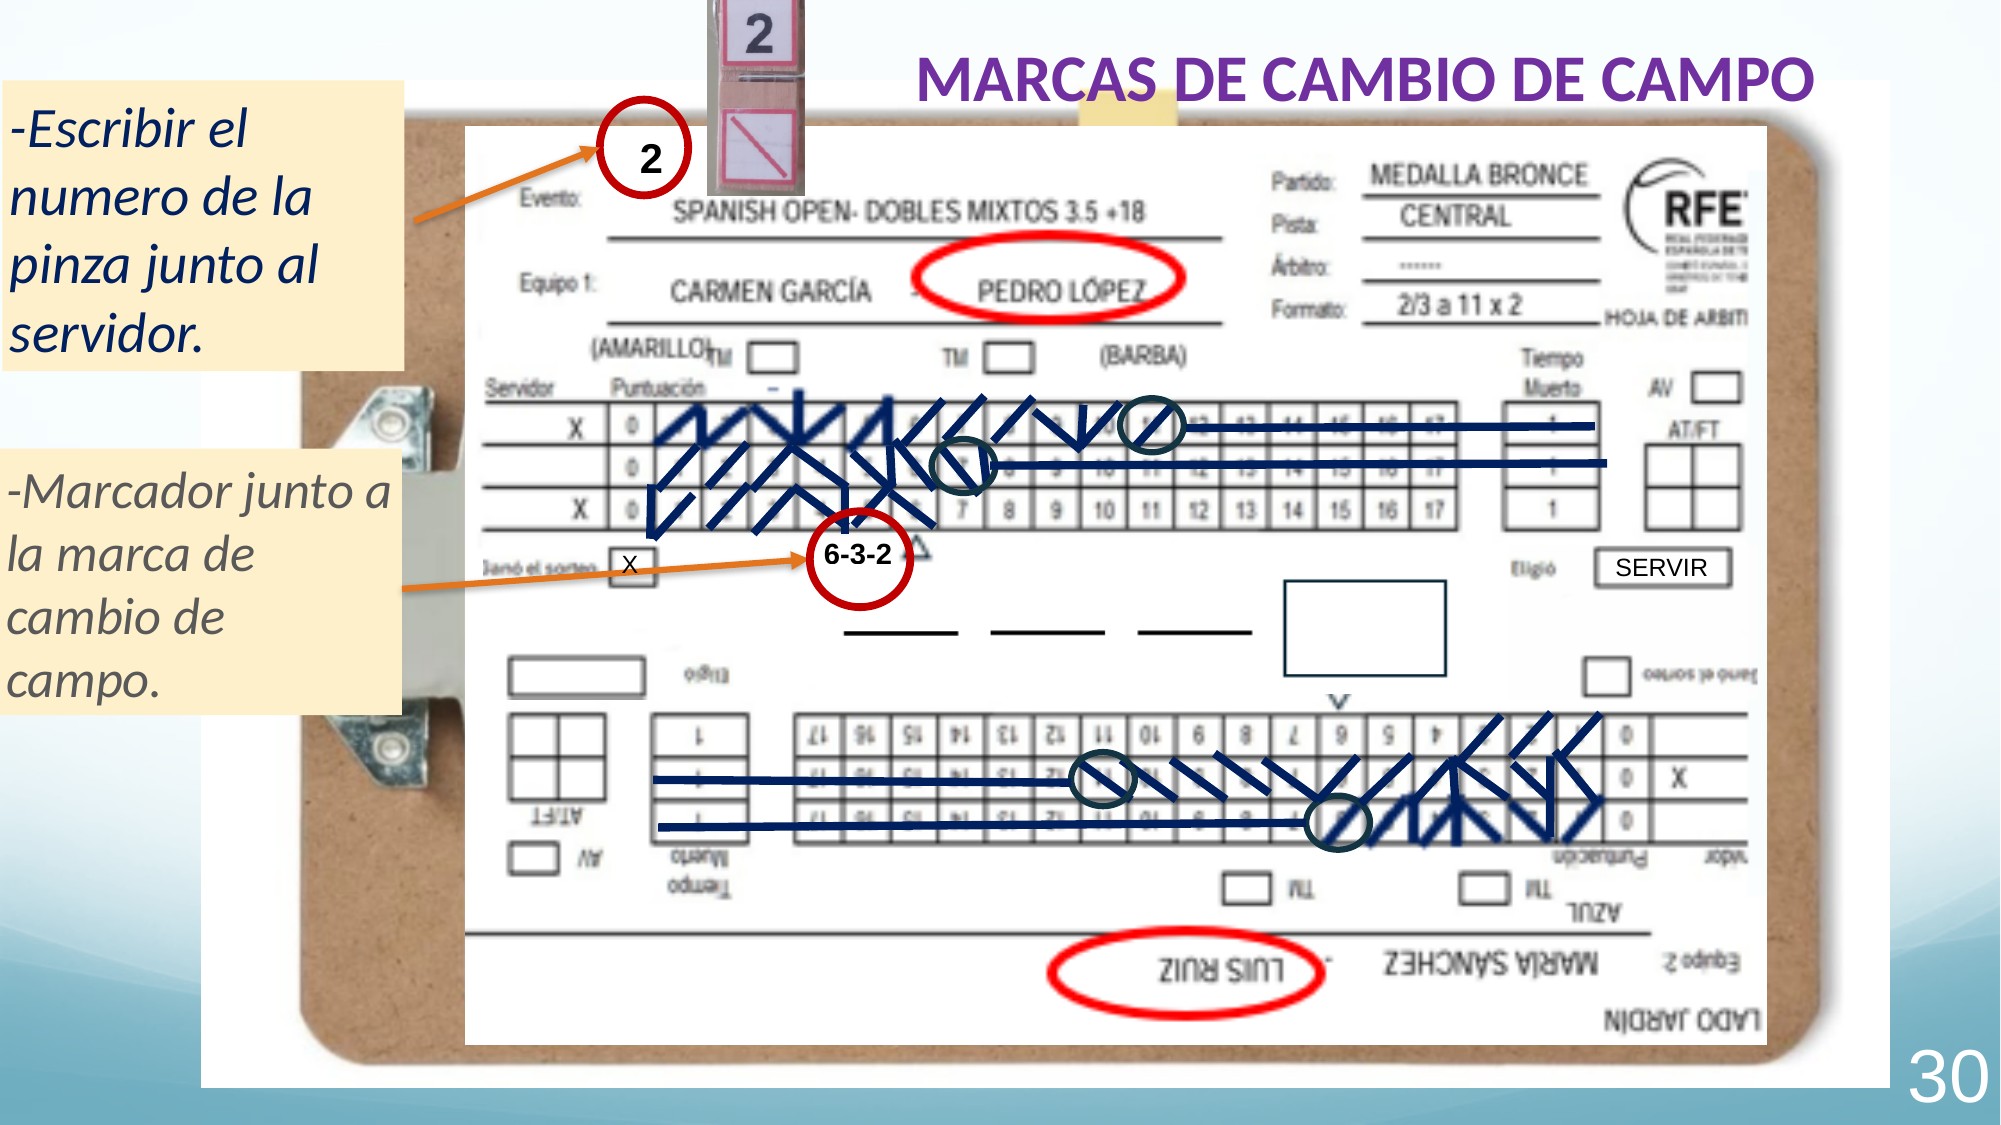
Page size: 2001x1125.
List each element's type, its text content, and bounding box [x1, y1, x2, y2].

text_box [852, 452, 884, 479]
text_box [707, 442, 748, 483]
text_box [981, 445, 988, 485]
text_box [414, 147, 601, 222]
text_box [1080, 404, 1084, 446]
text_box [1075, 759, 1132, 801]
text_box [894, 439, 935, 490]
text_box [655, 494, 694, 540]
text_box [1560, 713, 1601, 758]
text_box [1132, 404, 1173, 450]
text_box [791, 447, 848, 485]
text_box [903, 399, 940, 441]
picture [0, 0, 2001, 1125]
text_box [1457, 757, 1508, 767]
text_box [1513, 766, 1544, 799]
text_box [1214, 753, 1270, 794]
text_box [992, 396, 1034, 442]
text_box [753, 489, 791, 534]
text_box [1452, 757, 1508, 799]
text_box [1132, 759, 1177, 800]
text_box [1033, 410, 1077, 451]
text_box -Marcador junto a la marca de cambio de campo. [0, 448, 196, 716]
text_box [657, 822, 1307, 828]
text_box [401, 558, 811, 590]
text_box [653, 779, 1072, 783]
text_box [1510, 712, 1552, 758]
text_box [939, 445, 980, 495]
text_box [944, 395, 985, 441]
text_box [1417, 761, 1448, 807]
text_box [751, 445, 792, 487]
text_box -Escribir el numero de la pinza junto al servidor. [2, 80, 199, 372]
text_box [1262, 759, 1319, 800]
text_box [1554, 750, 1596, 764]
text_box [1317, 756, 1357, 801]
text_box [1460, 715, 1502, 761]
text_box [1554, 762, 1596, 801]
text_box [853, 481, 894, 526]
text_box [793, 486, 844, 527]
title MARCAS DE CAMBIO DE CAMPO [853, 17, 1880, 78]
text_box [1079, 402, 1121, 448]
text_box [889, 492, 935, 528]
slide_number ‹#› [1898, 738, 1999, 1125]
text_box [1360, 754, 1413, 804]
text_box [708, 484, 749, 529]
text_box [1178, 759, 1227, 800]
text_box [657, 445, 698, 491]
